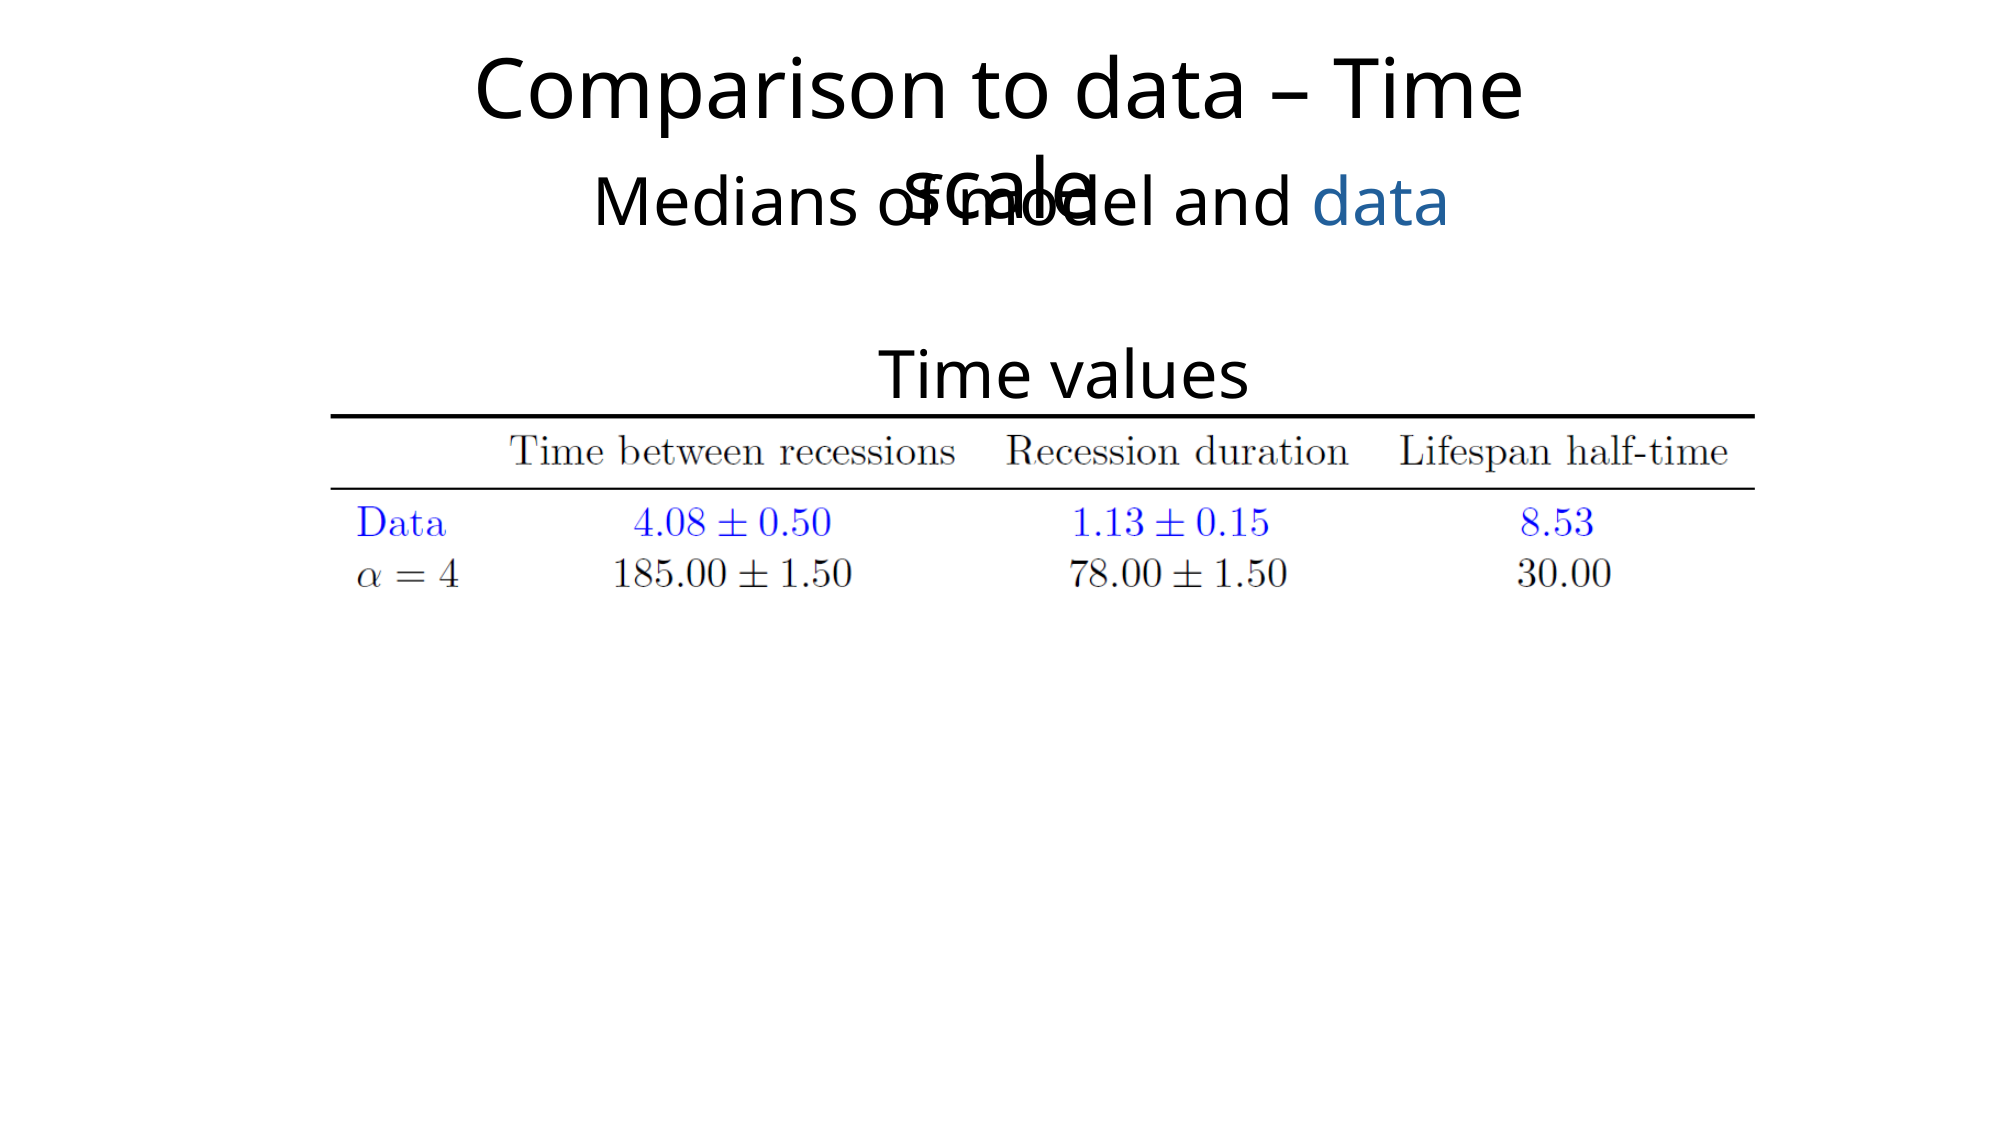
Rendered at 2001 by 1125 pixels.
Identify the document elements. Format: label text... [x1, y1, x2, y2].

text_box Comparison to data – Time scale [373, 27, 1627, 243]
text_box Medians of model and data [459, 151, 1585, 246]
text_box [311, 401, 1768, 602]
text_box Time values [502, 324, 1627, 401]
